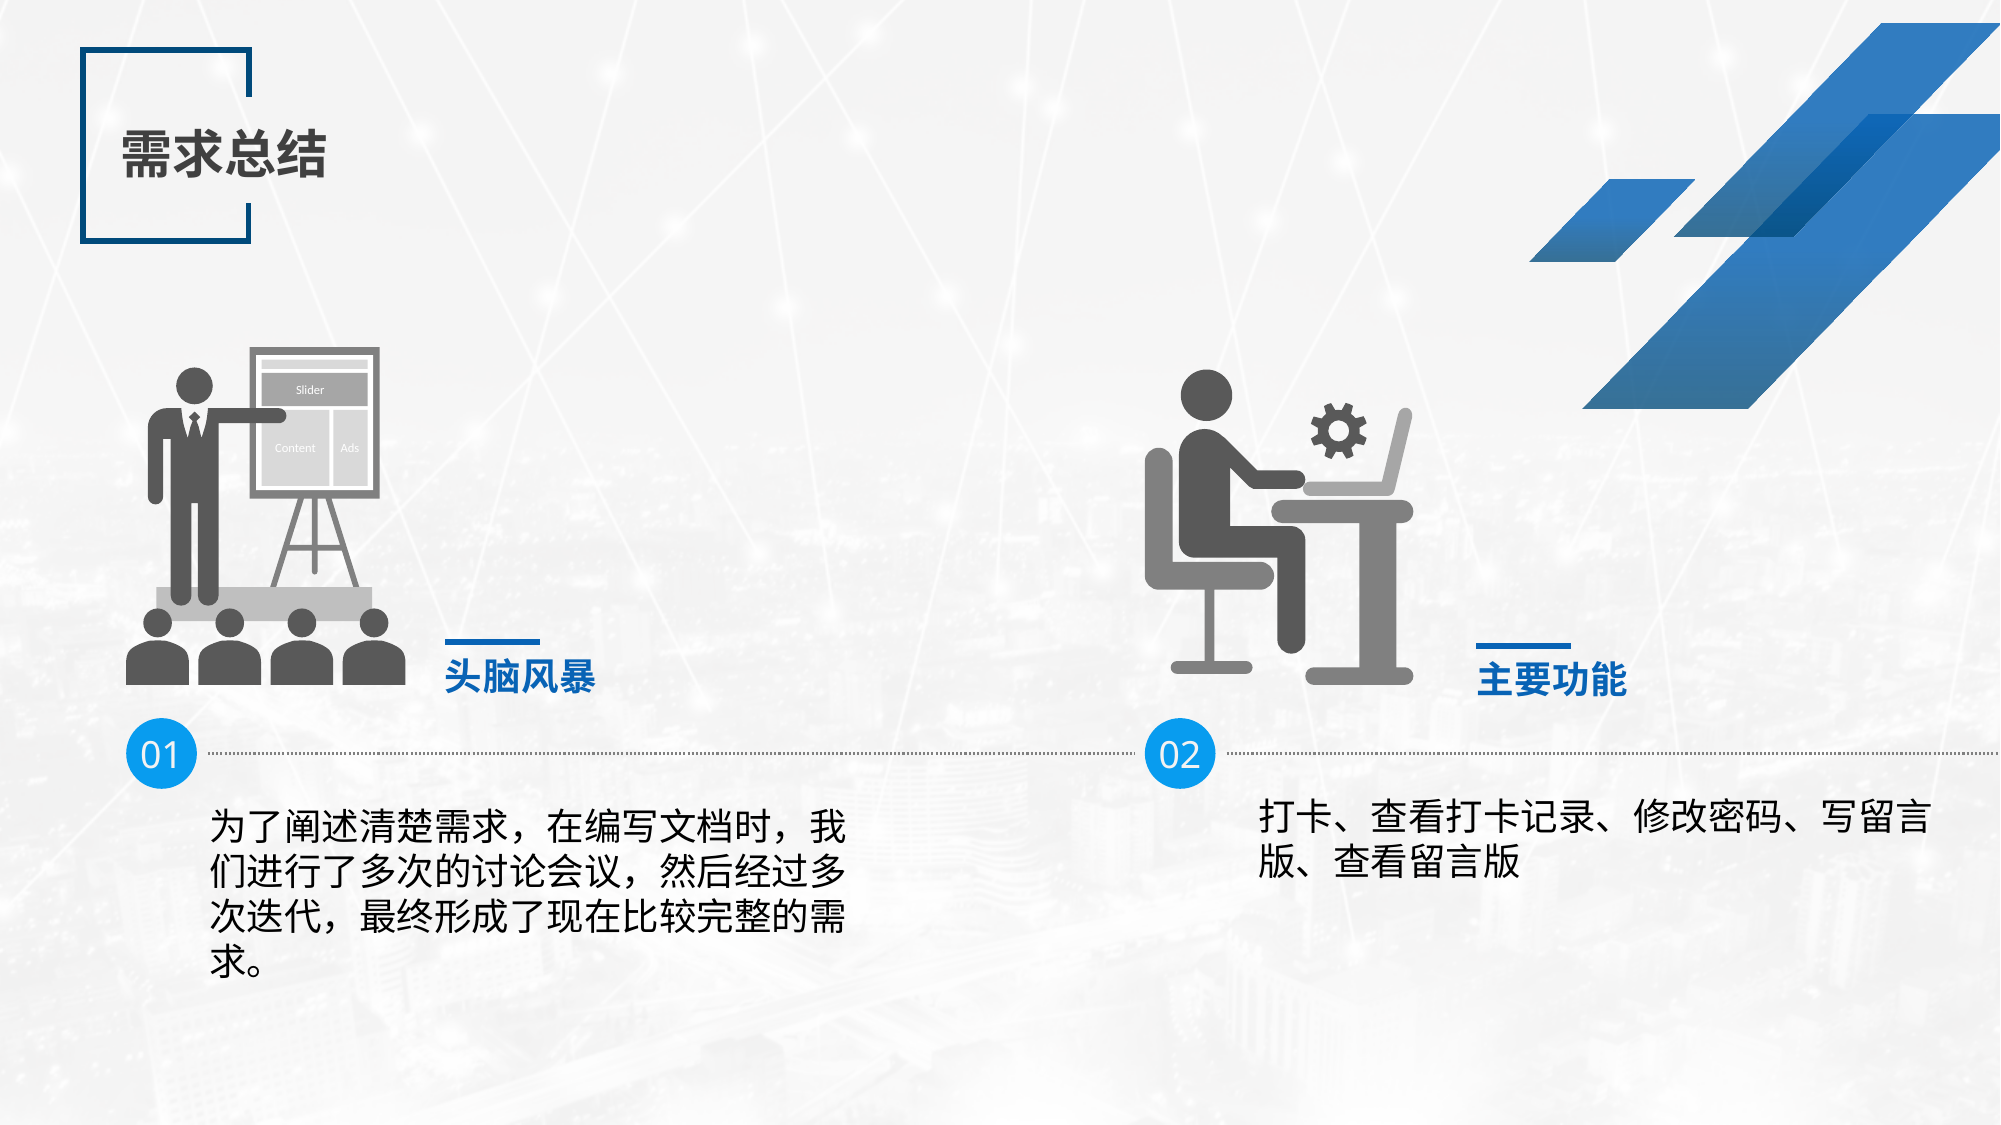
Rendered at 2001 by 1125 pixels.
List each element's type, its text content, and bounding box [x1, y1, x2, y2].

text_box [0, 0, 2000, 1125]
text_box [1142, 718, 1218, 789]
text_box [83, 49, 249, 242]
text_box 为了阐述清楚需求，在编写文档时，我们进行了多次的讨论会议，然后经过多次迭代，最终形成了现在比较完整的需求。 [194, 795, 897, 991]
text_box [1670, 22, 2000, 238]
text_box [1579, 113, 2000, 410]
text_box [1525, 178, 1697, 263]
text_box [1144, 369, 1414, 685]
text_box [126, 346, 406, 685]
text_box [445, 642, 995, 699]
text_box 打卡、查看打卡记录、修改密码、写留言版、查看留言版 [1243, 785, 1964, 891]
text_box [1476, 645, 2000, 702]
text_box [124, 718, 199, 789]
text_box 需求总结 [249, 114, 392, 192]
